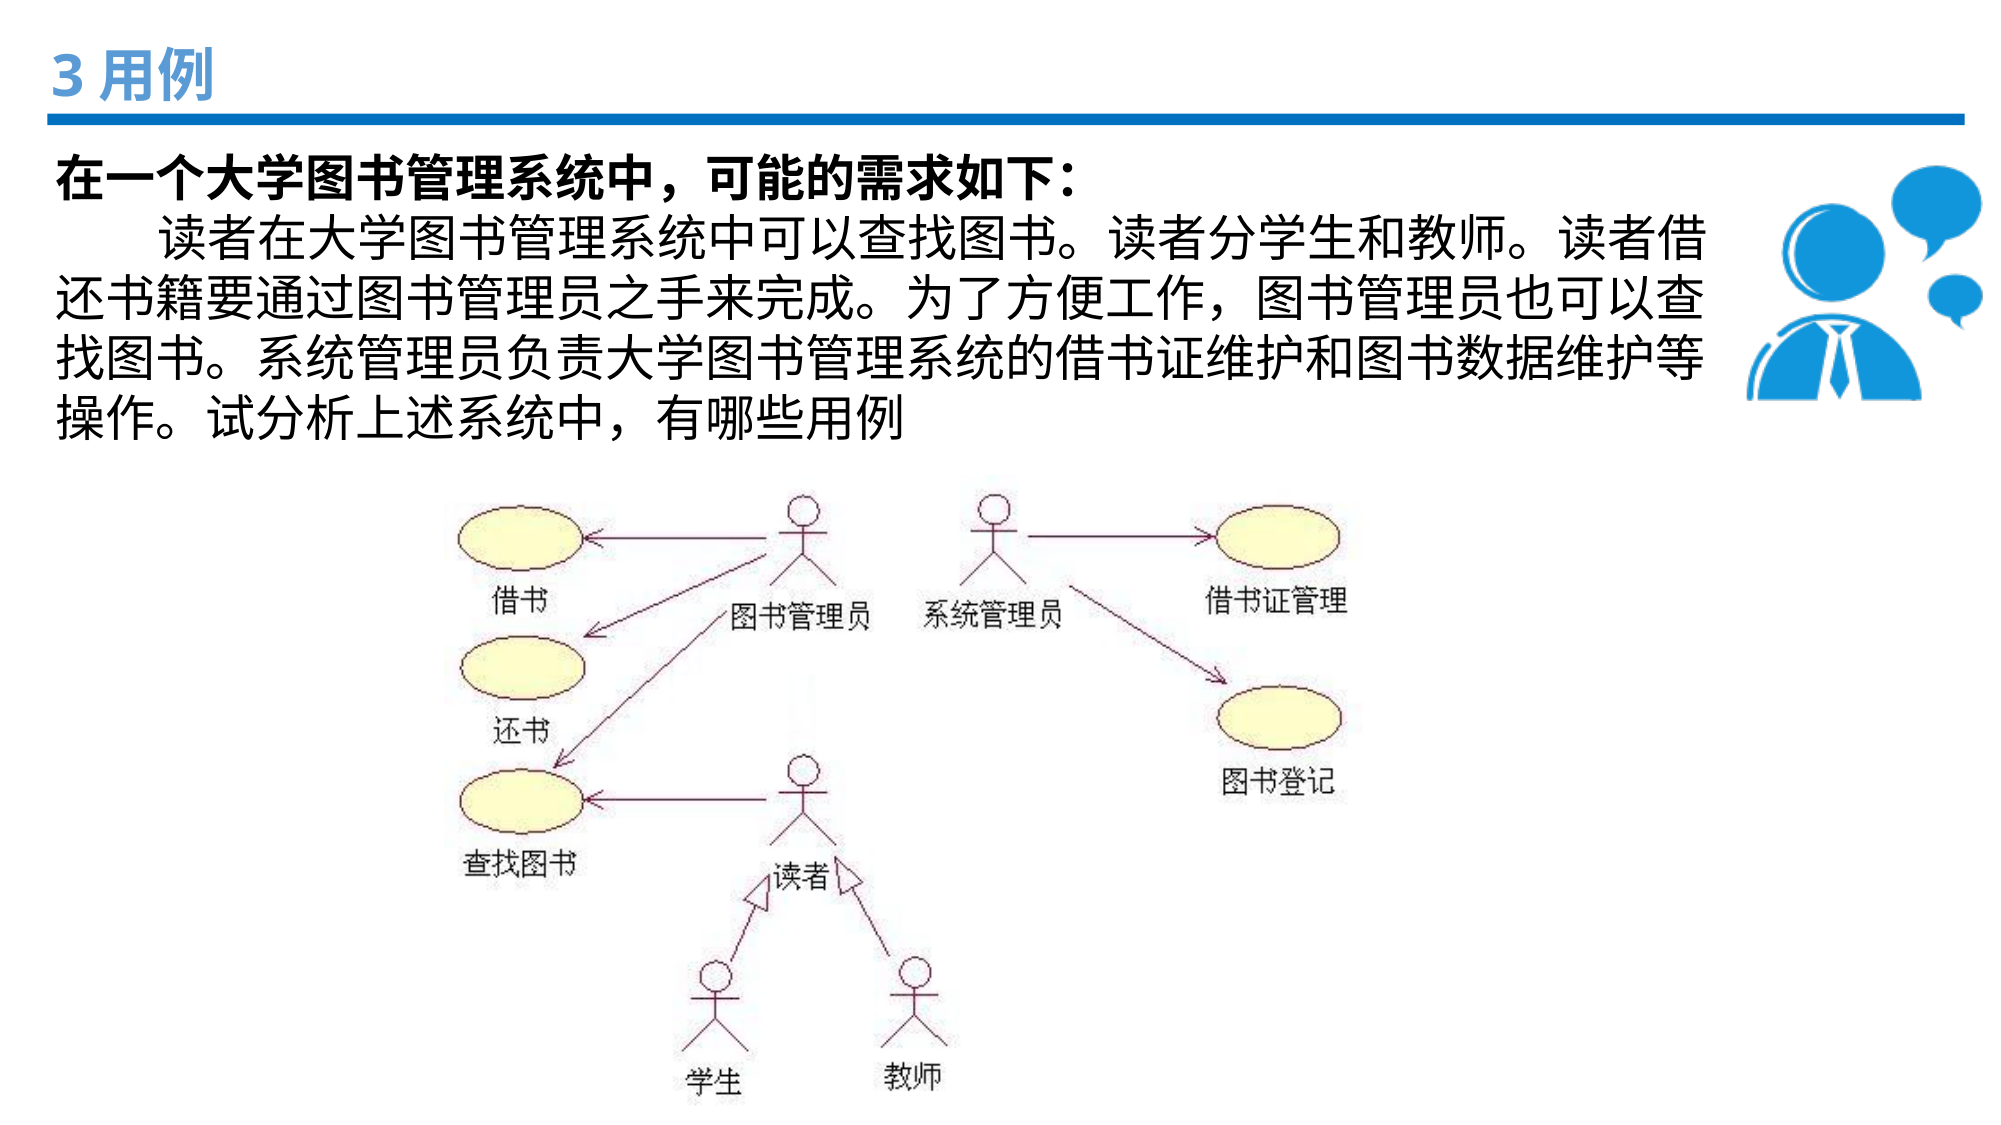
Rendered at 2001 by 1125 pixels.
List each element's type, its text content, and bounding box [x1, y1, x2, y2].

picture [444, 475, 1369, 1118]
text_box 在一个大学图书管理系统中，可能的需求如下： 读者在大学图书管理系统中可以查找图书。读者分学生和教师。读者借还书籍要通过图书管理员之手来完成。为了方便工作，图书管理员也可以查找图书。系统管理员负责大学图书管理系统的借书证维护和图书数据维护等操作。试分析上述系统中，有哪些用例 [40, 139, 1742, 454]
picture [1708, 127, 2000, 440]
text_box 3用例 [37, 30, 231, 116]
